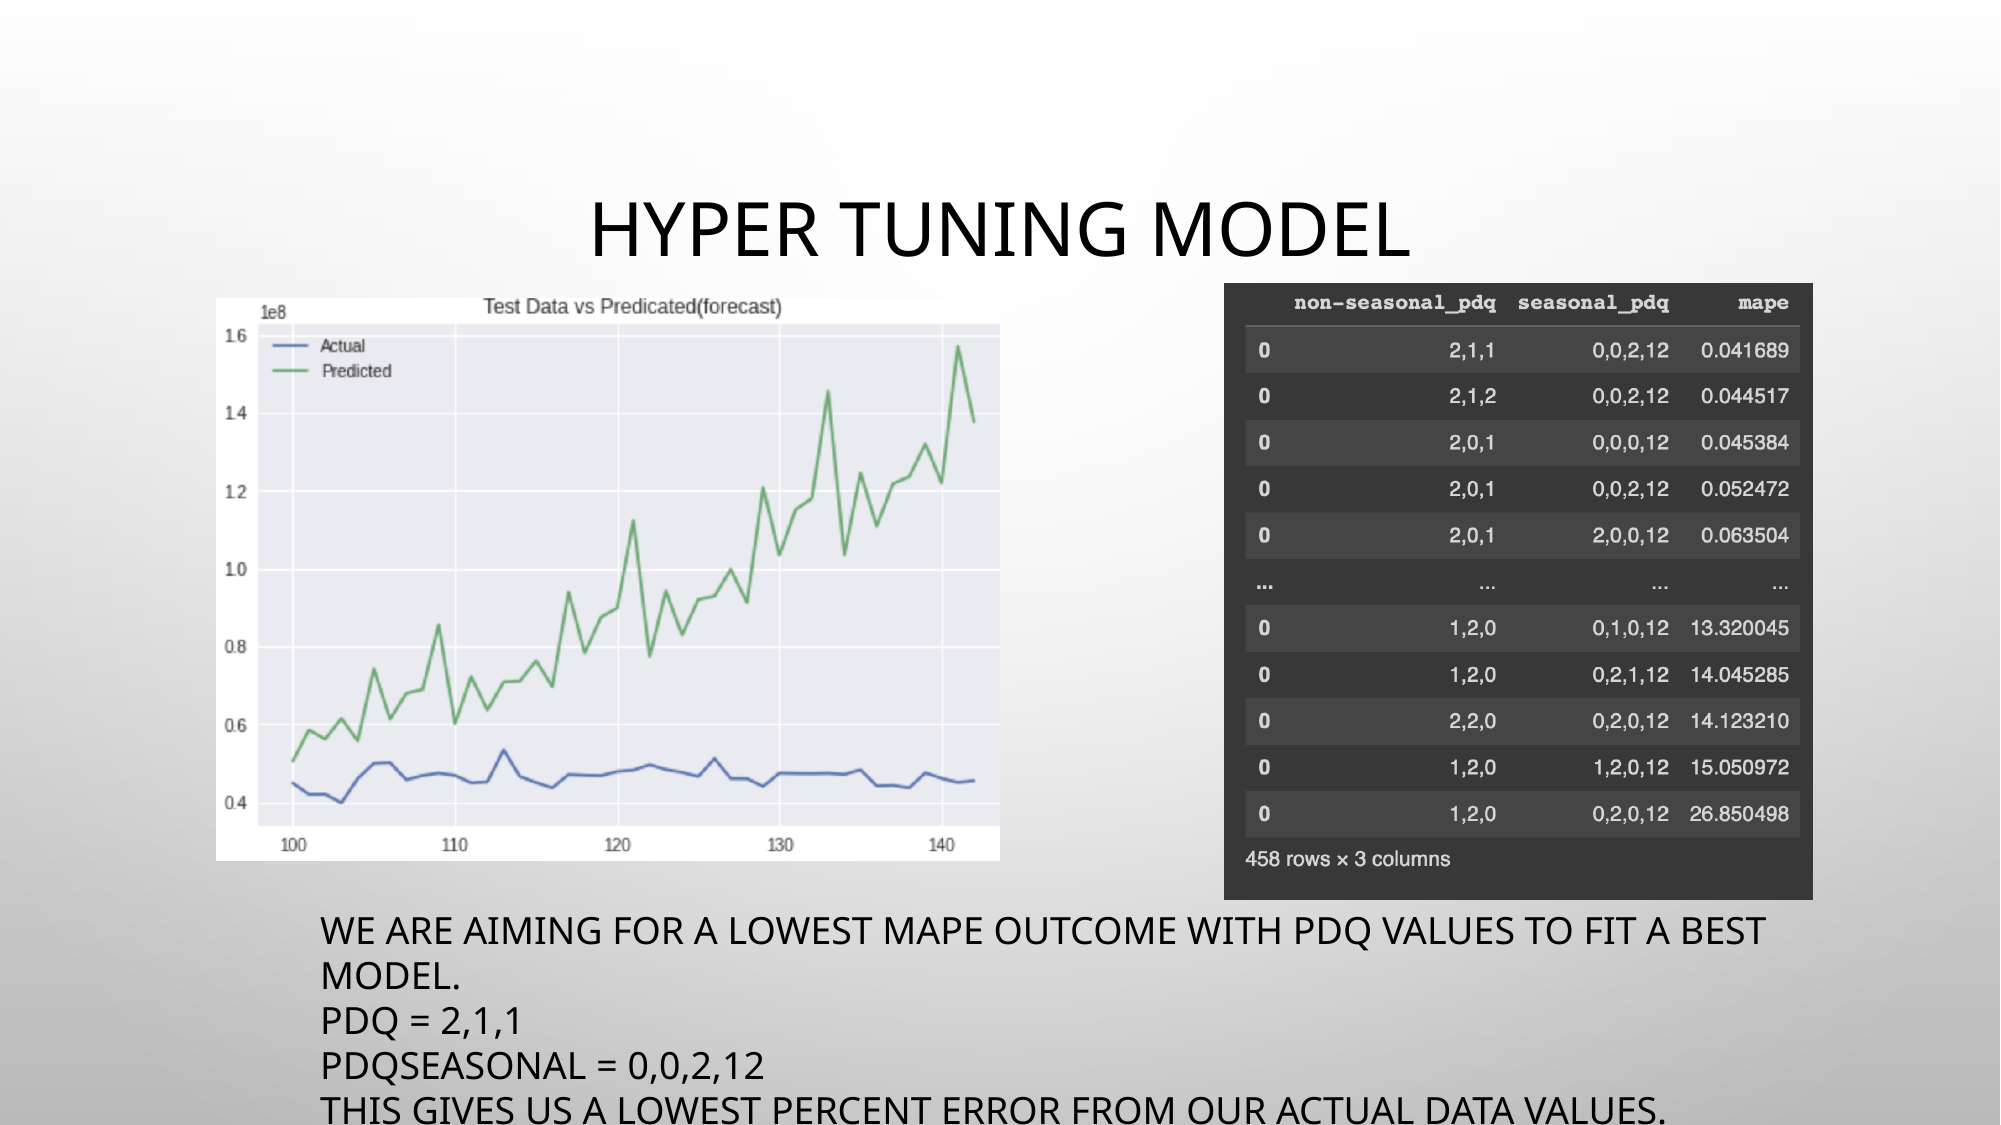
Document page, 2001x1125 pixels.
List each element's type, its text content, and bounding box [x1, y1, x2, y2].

text_box WE ARE AIMING FOR A LOWEST MAPE OUTCOME WITH PDQ VALUES TO FIT A BEST MODEL. PDQ = 2,1,1 PDQSEASONAL = 0,0,2,12 THIS GIVES US A LOWEST PERCENT ERROR FROM OUR ACTUAL DATA VALUES. [305, 899, 1813, 1125]
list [216, 298, 1001, 861]
title Hyper tuning model [149, 101, 1851, 364]
picture [0, 0, 2000, 1125]
